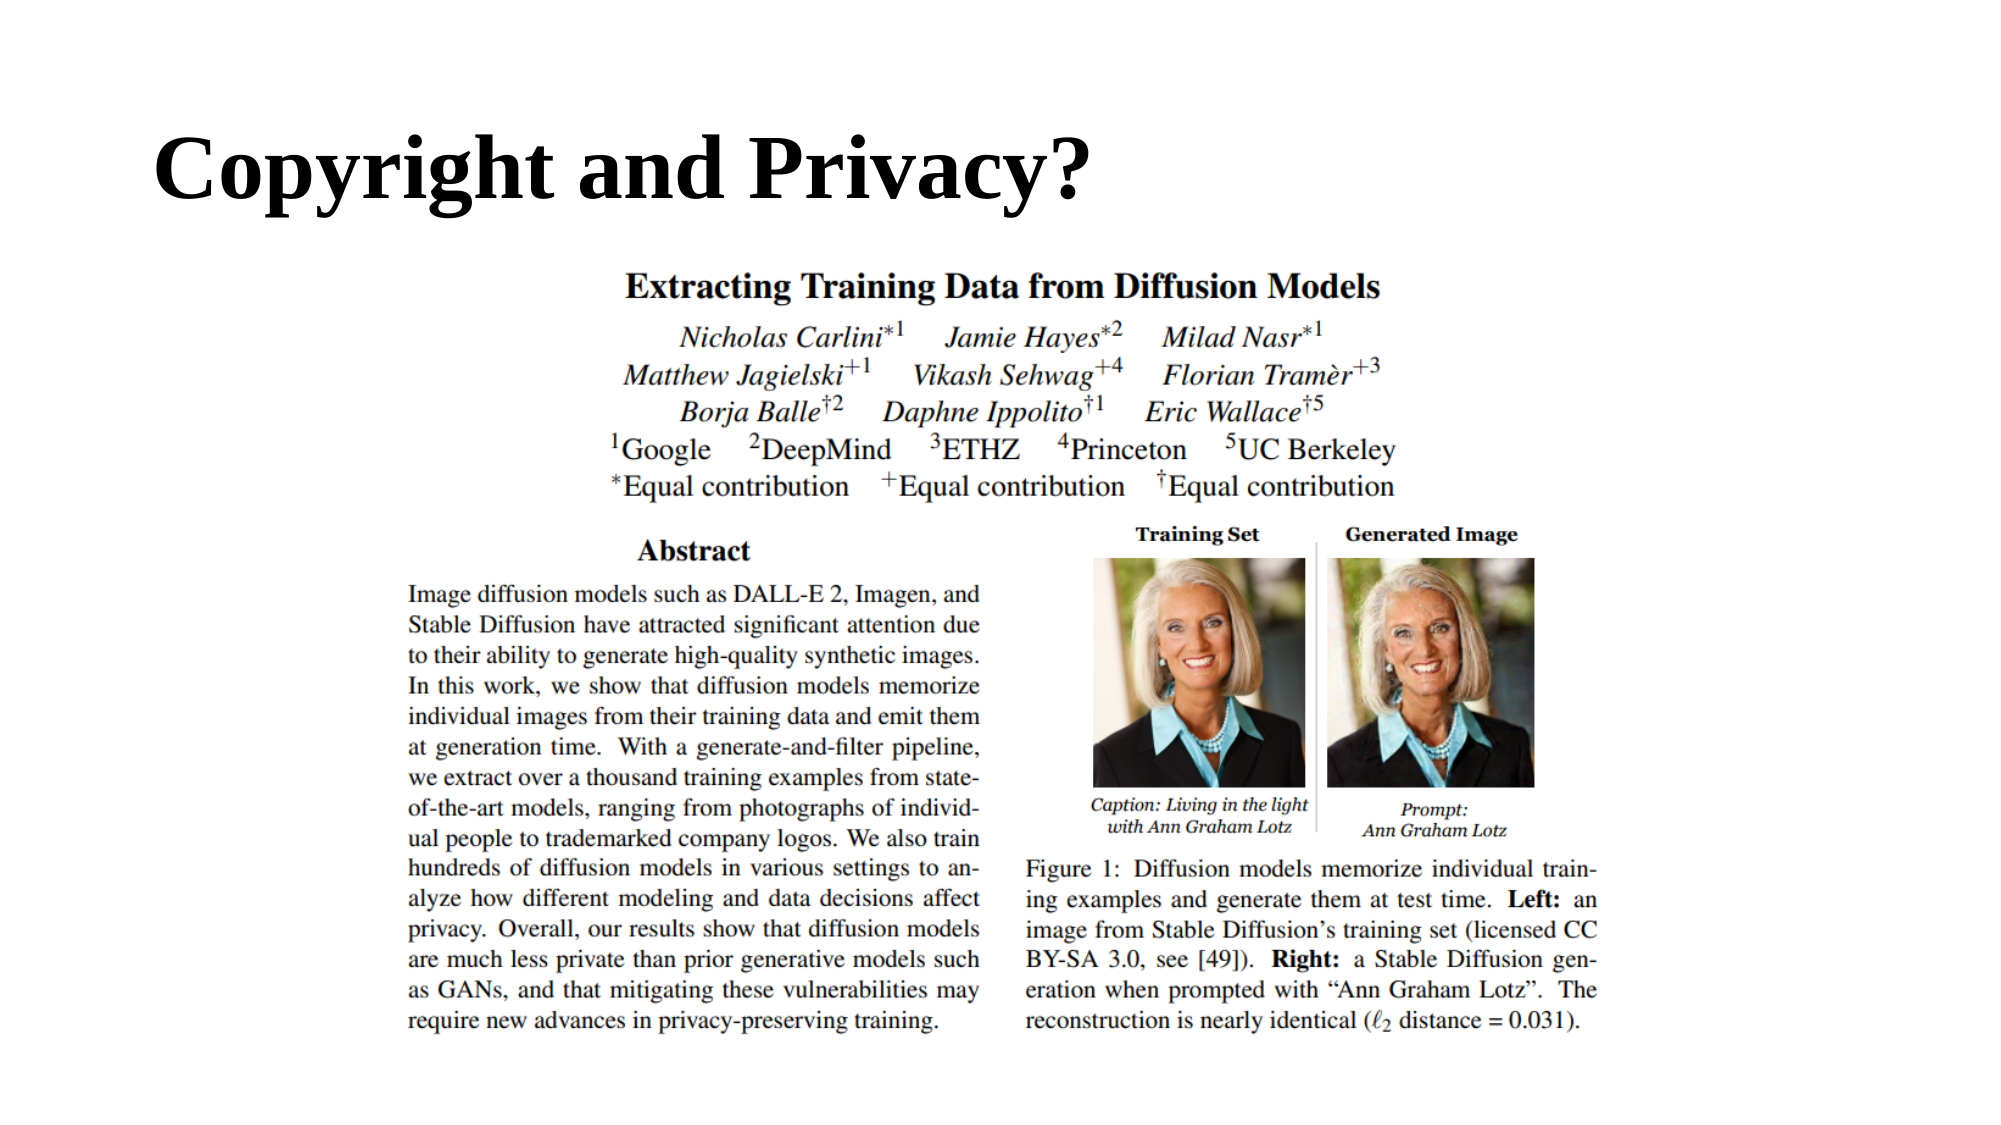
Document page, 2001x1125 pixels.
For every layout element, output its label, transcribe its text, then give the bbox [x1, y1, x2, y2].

title Copyright and Privacy? [137, 59, 1863, 278]
picture [385, 259, 1615, 1055]
